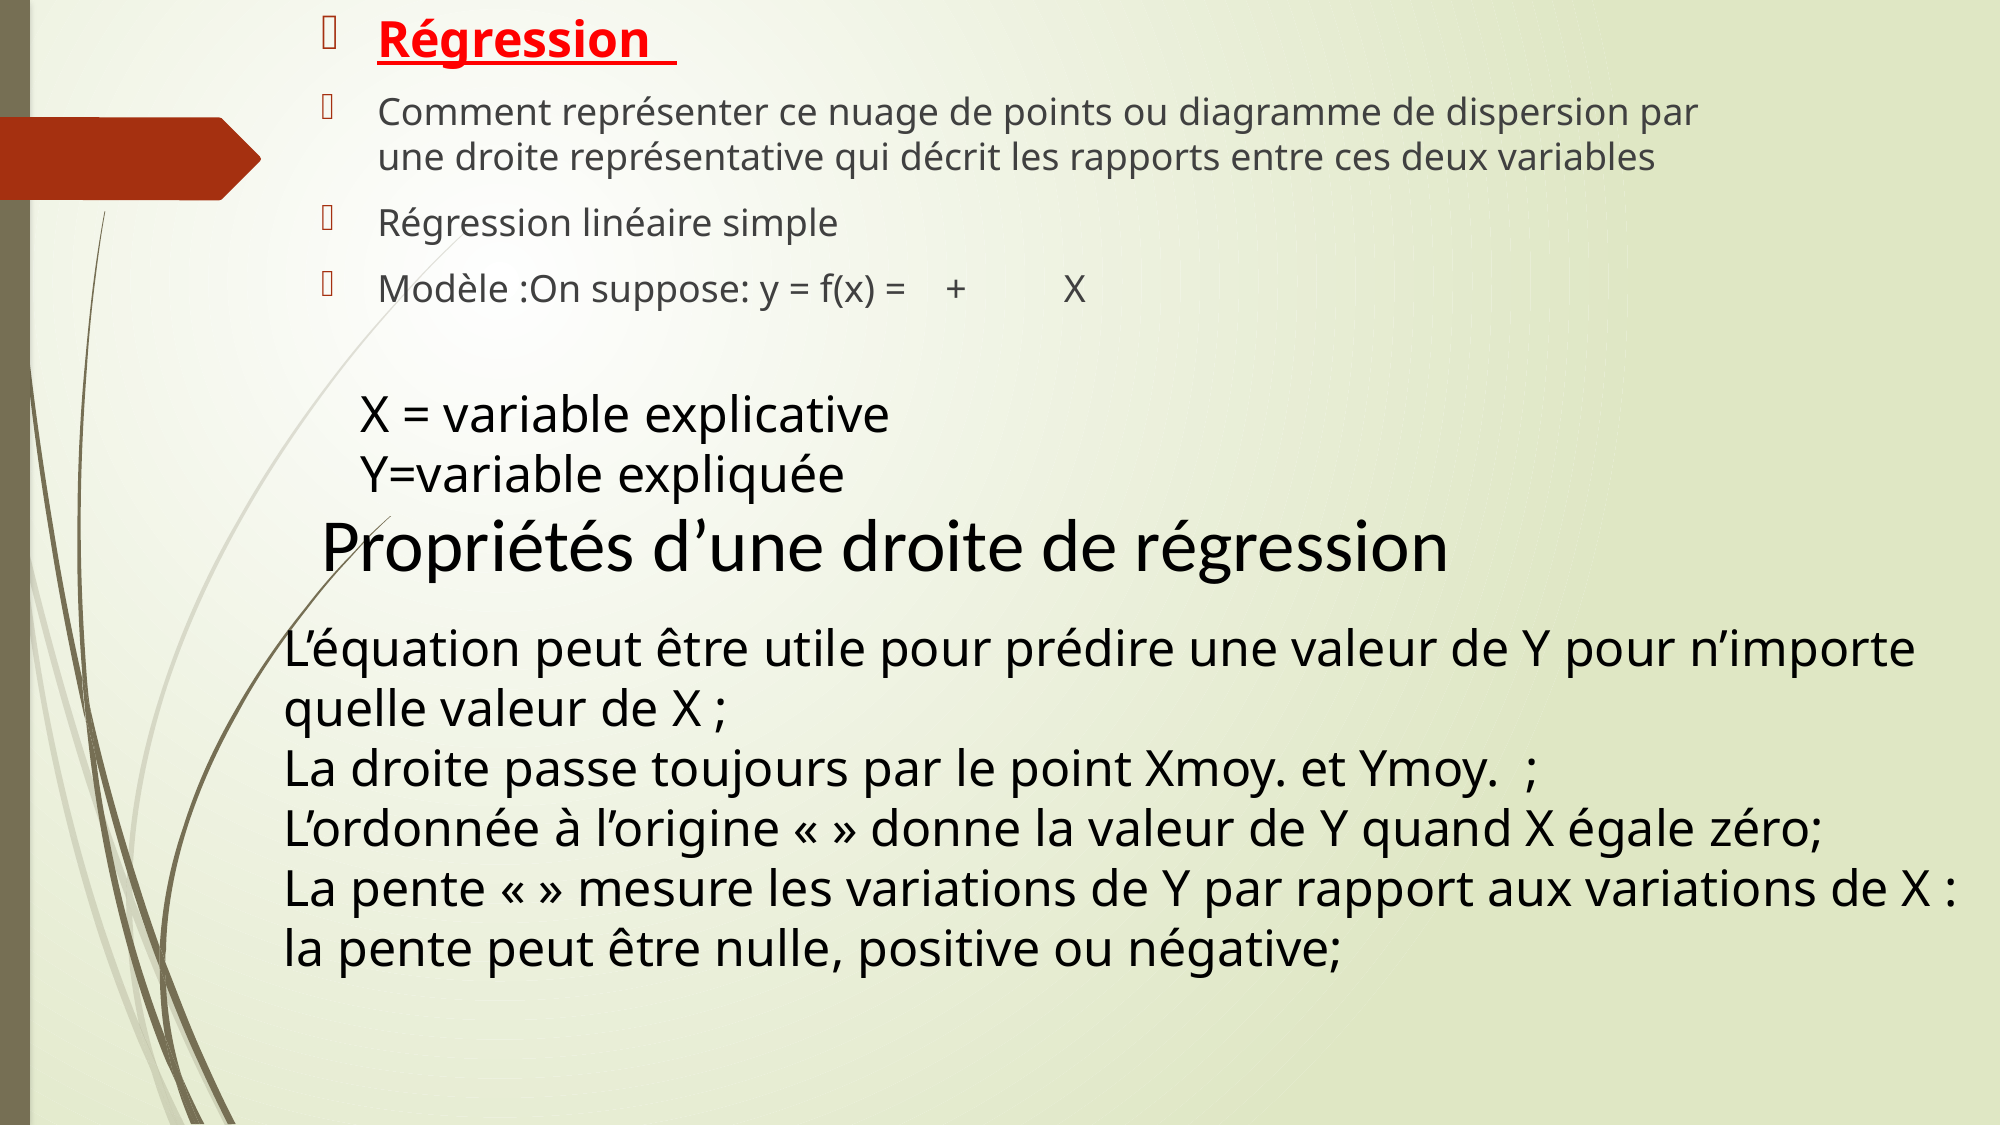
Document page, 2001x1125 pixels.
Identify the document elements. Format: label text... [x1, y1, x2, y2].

text_box L’équation peut être utile pour prédire une valeur de Y pour n’importe quelle valeur de X ; La droite passe toujours par le point Xmoy. et Ymoy. ; L’ordonnée à l’origine « » donne la valeur de Y quand X égale zéro; La pente « » mesure les variations de Y par rapport aux variations de X : la pente peut être nulle, positive ou négative; [268, 609, 1991, 985]
text_box Propriétés d’une droite de régression [306, 488, 1982, 594]
text_box X = variable explicative Y=variable expliquée [345, 374, 1194, 488]
text_box X = variable explicative Y=variable expliquée [345, 594, 1194, 600]
list Régression Comment représenter ce nuage de points ou diagramme de dispersion par une droite représentative qui décrit les rapports entre ces deux variables Régression linéaire simple Modèle :On suppose: y = f(x) = + X [305, 0, 1769, 609]
